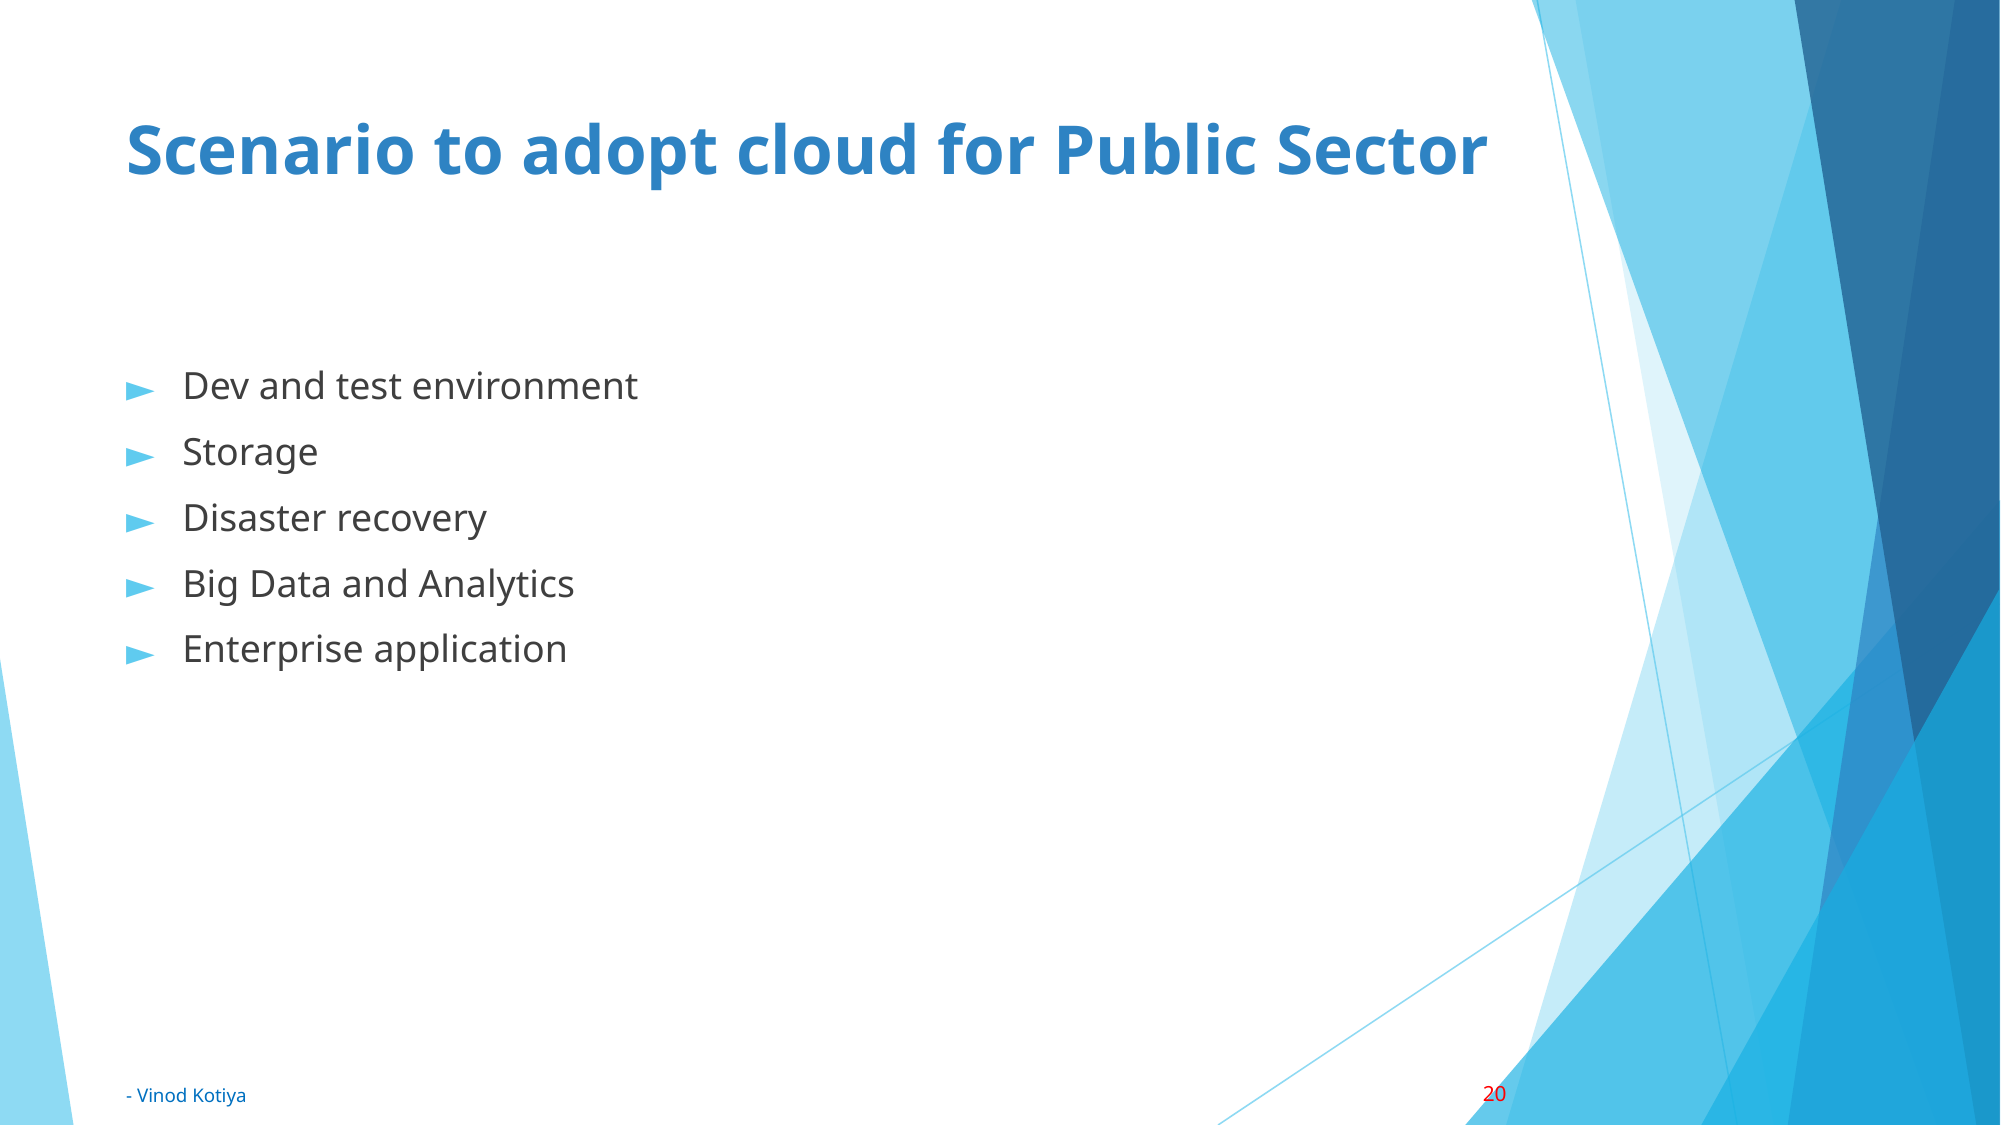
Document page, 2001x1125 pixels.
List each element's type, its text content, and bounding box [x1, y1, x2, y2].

slide_number 20 [1409, 1065, 1522, 1125]
title Scenario to adopt cloud for Public Sector [111, 99, 1522, 317]
footer - Vinod Kotiya [111, 1065, 1145, 1125]
list Dev and test environment Storage Disaster recovery Big Data and Analytics Enterprise application [111, 354, 1522, 992]
